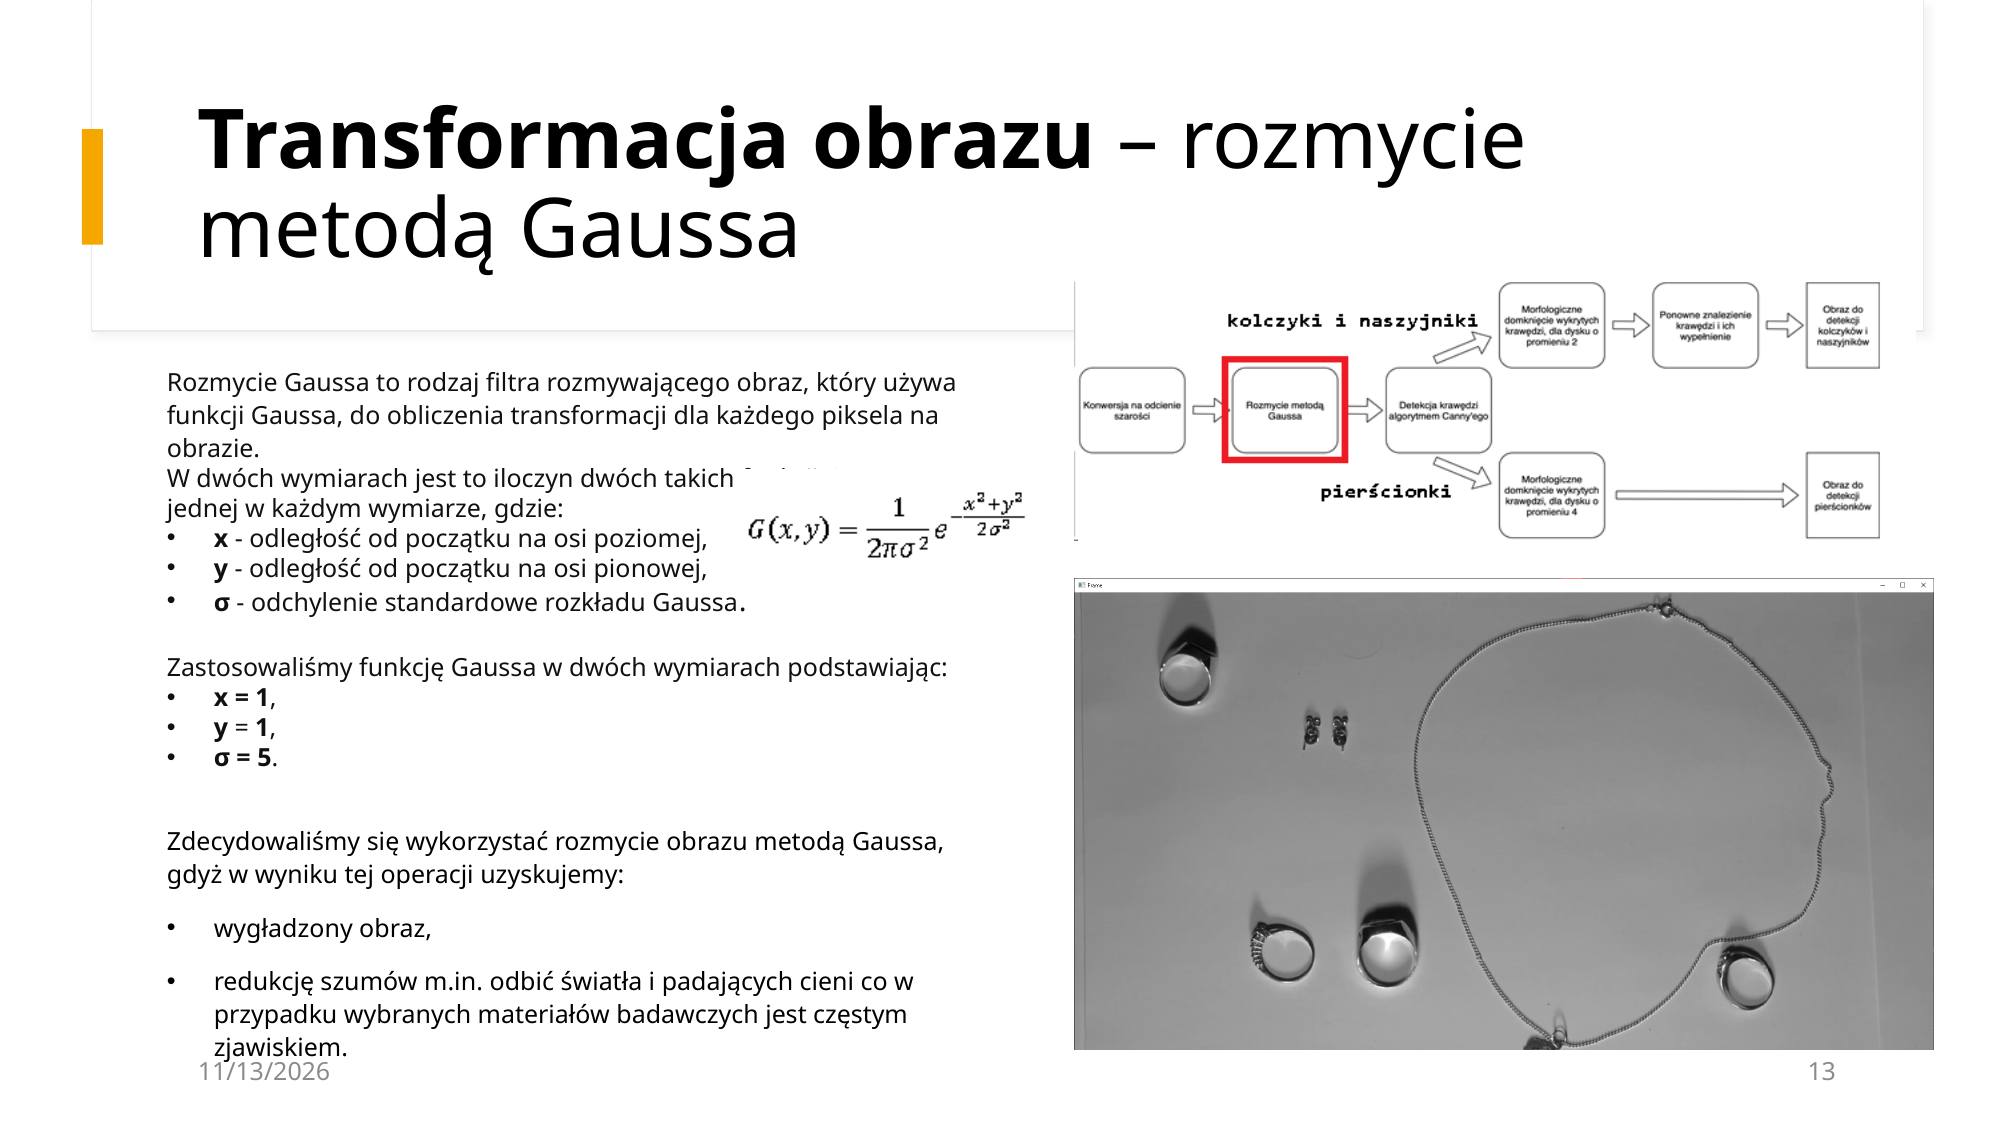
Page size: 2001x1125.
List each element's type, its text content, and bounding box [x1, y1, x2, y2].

title Transformacja obrazu – rozmycie metodą Gaussa [183, 90, 1851, 284]
slide_number 13 [1401, 1050, 1851, 1103]
picture [1074, 578, 1934, 1050]
text_box Rozmycie Gaussa to rodzaj filtra rozmywającego obraz, który używa funkcji Gaussa, do obliczenia transformacji dla każdego piksela na obrazie. W dwóch wymiarach jest to iloczyn dwóch takich funkcji Gaussa, po jednej w każdym wymiarze, gdzie: x - odległość od początku na osi poziomej, y - odległość od początku na osi pionowej, σ - odchylenie standardowe rozkładu Gaussa. Zastosowaliśmy funkcję Gaussa w dwóch wymiarach podstawiając: x = 1, y = 1, σ = 5. Zdecydowaliśmy się wykorzystać rozmycie obrazu metodą Gaussa, gdyż w wyniku tej operacji uzyskujemy: wygładzony obraz, redukcję szumów m.in. odbić światła i padających cieni co w przypadku wybranych materiałów badawczych jest częstym zjawiskiem. [151, 356, 1018, 1125]
picture [735, 469, 1047, 591]
picture [1074, 281, 1916, 564]
